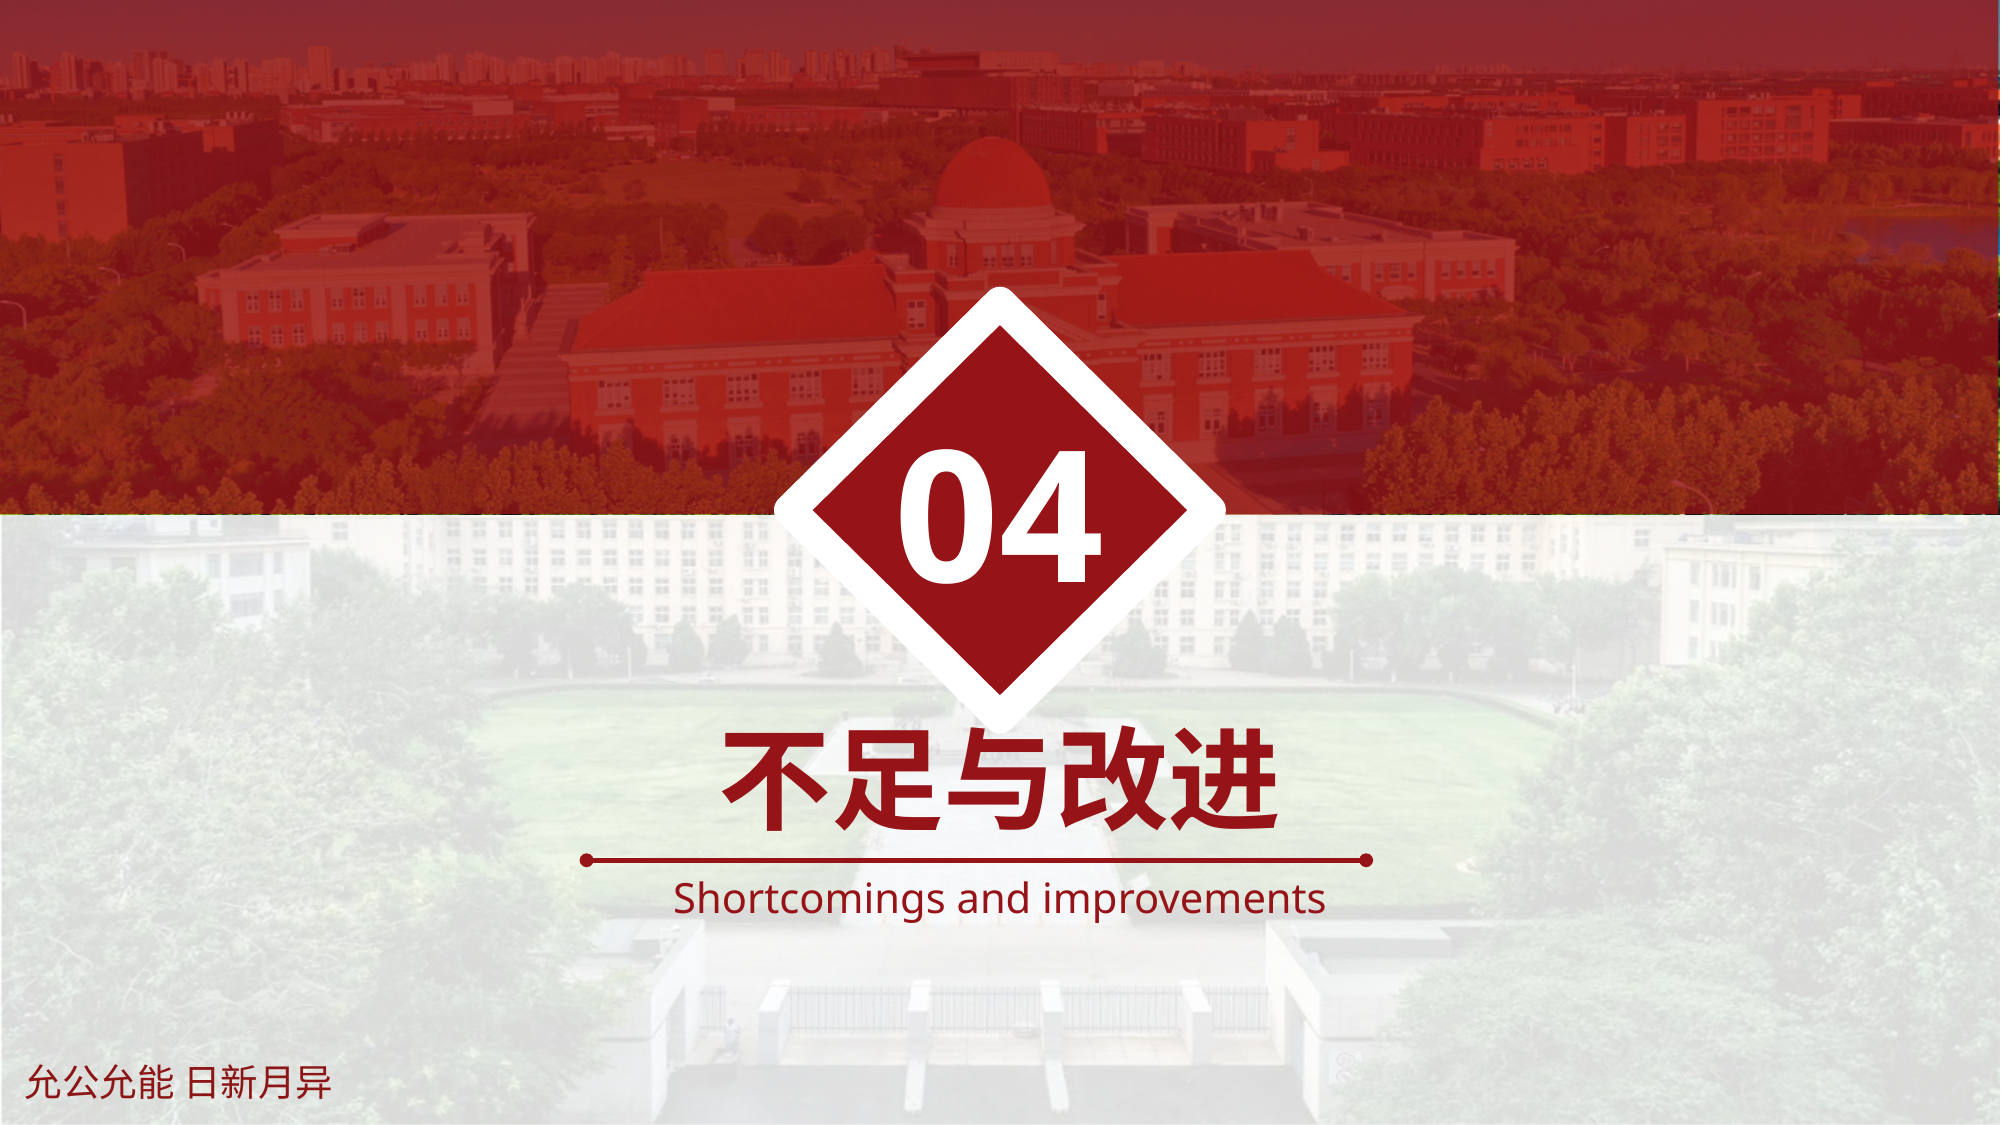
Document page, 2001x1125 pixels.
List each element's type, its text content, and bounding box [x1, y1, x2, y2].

text_box [1120, 514, 1207, 600]
text_box [908, 627, 1092, 714]
text_box 04 [880, 514, 1120, 627]
text_box Shortcomings and improvements [362, 854, 1638, 928]
text_box [793, 514, 880, 600]
text_box 允公允能 日新月异 [10, 1051, 389, 1111]
text_box 不足与改进 [562, 714, 1437, 838]
picture [0, 0, 2000, 515]
